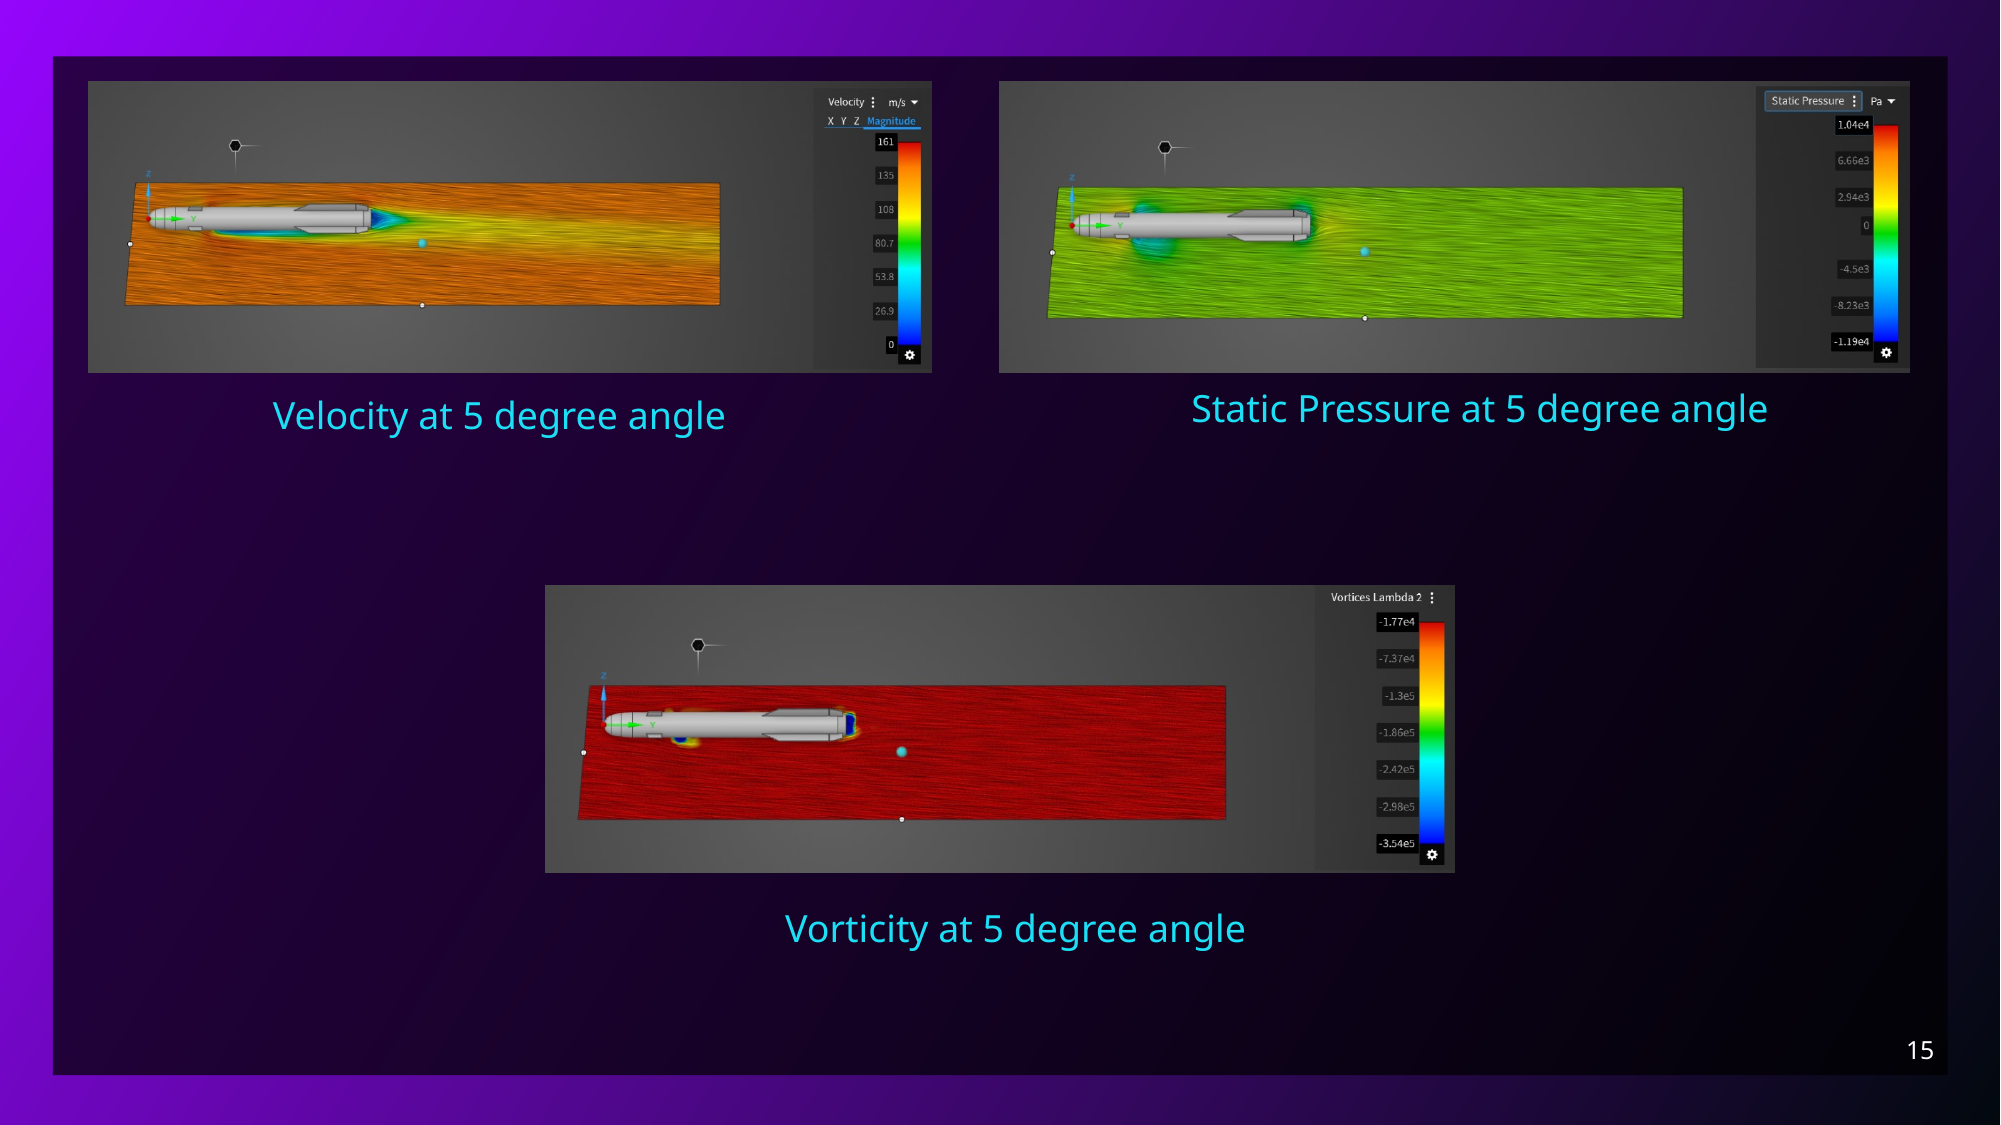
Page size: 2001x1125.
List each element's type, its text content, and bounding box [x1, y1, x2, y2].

picture [999, 81, 1910, 374]
picture [544, 585, 1455, 873]
slide_number 15 [1499, 1021, 1950, 1082]
picture [88, 81, 932, 374]
text_box Static Pressure at 5 degree angle [1176, 377, 1869, 438]
text_box Velocity at 5 degree angle [258, 384, 950, 444]
text_box Vorticity at 5 degree angle [770, 897, 1283, 958]
